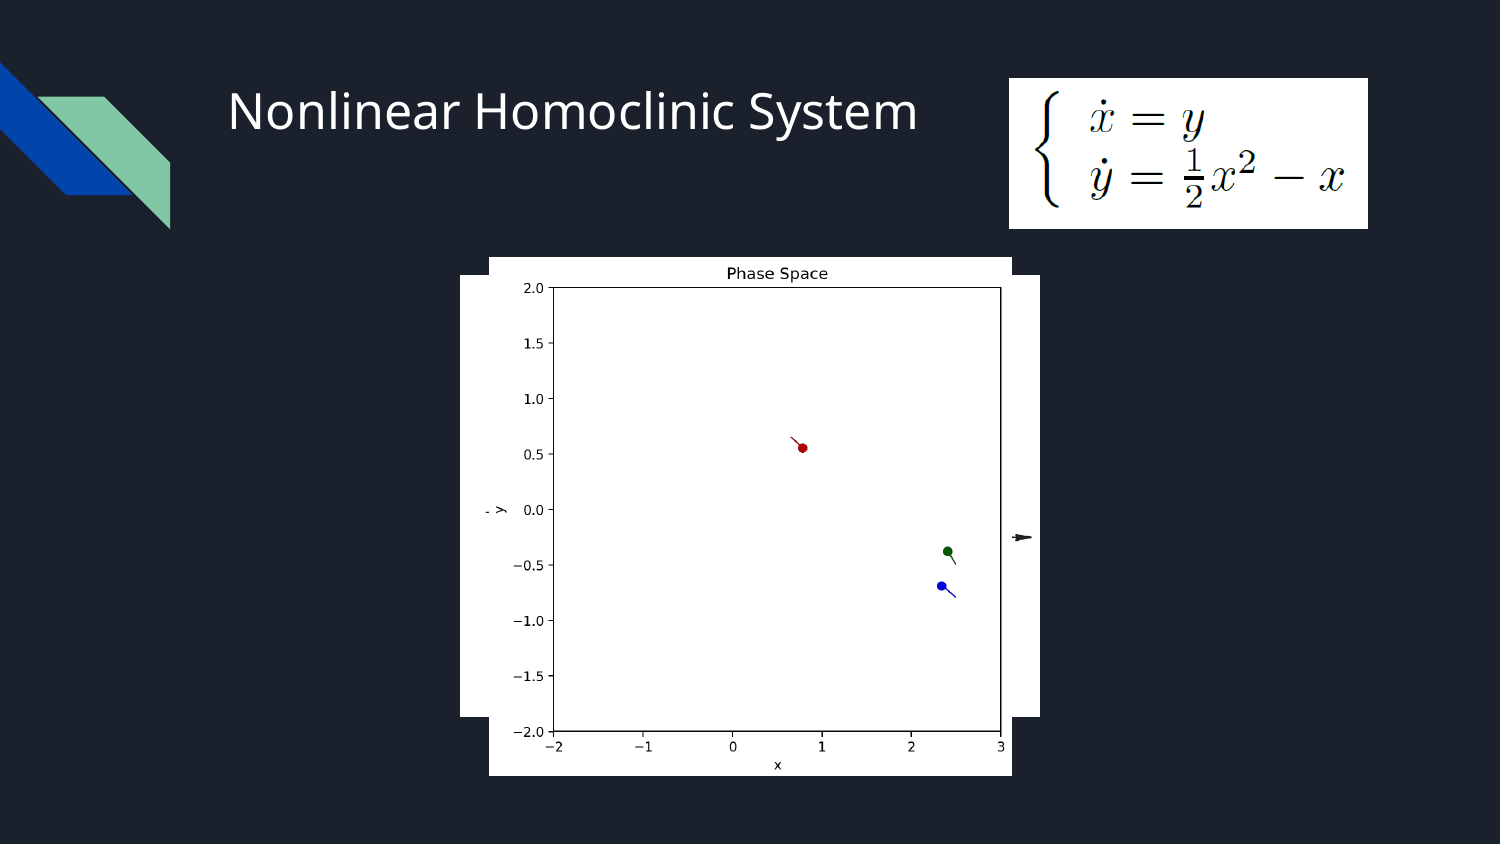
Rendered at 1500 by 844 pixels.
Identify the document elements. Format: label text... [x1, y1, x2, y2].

picture [1009, 78, 1368, 229]
picture [459, 256, 1041, 776]
title Nonlinear Homoclinic System [212, 64, 1368, 215]
text_box Figure from [8] [664, 784, 853, 789]
